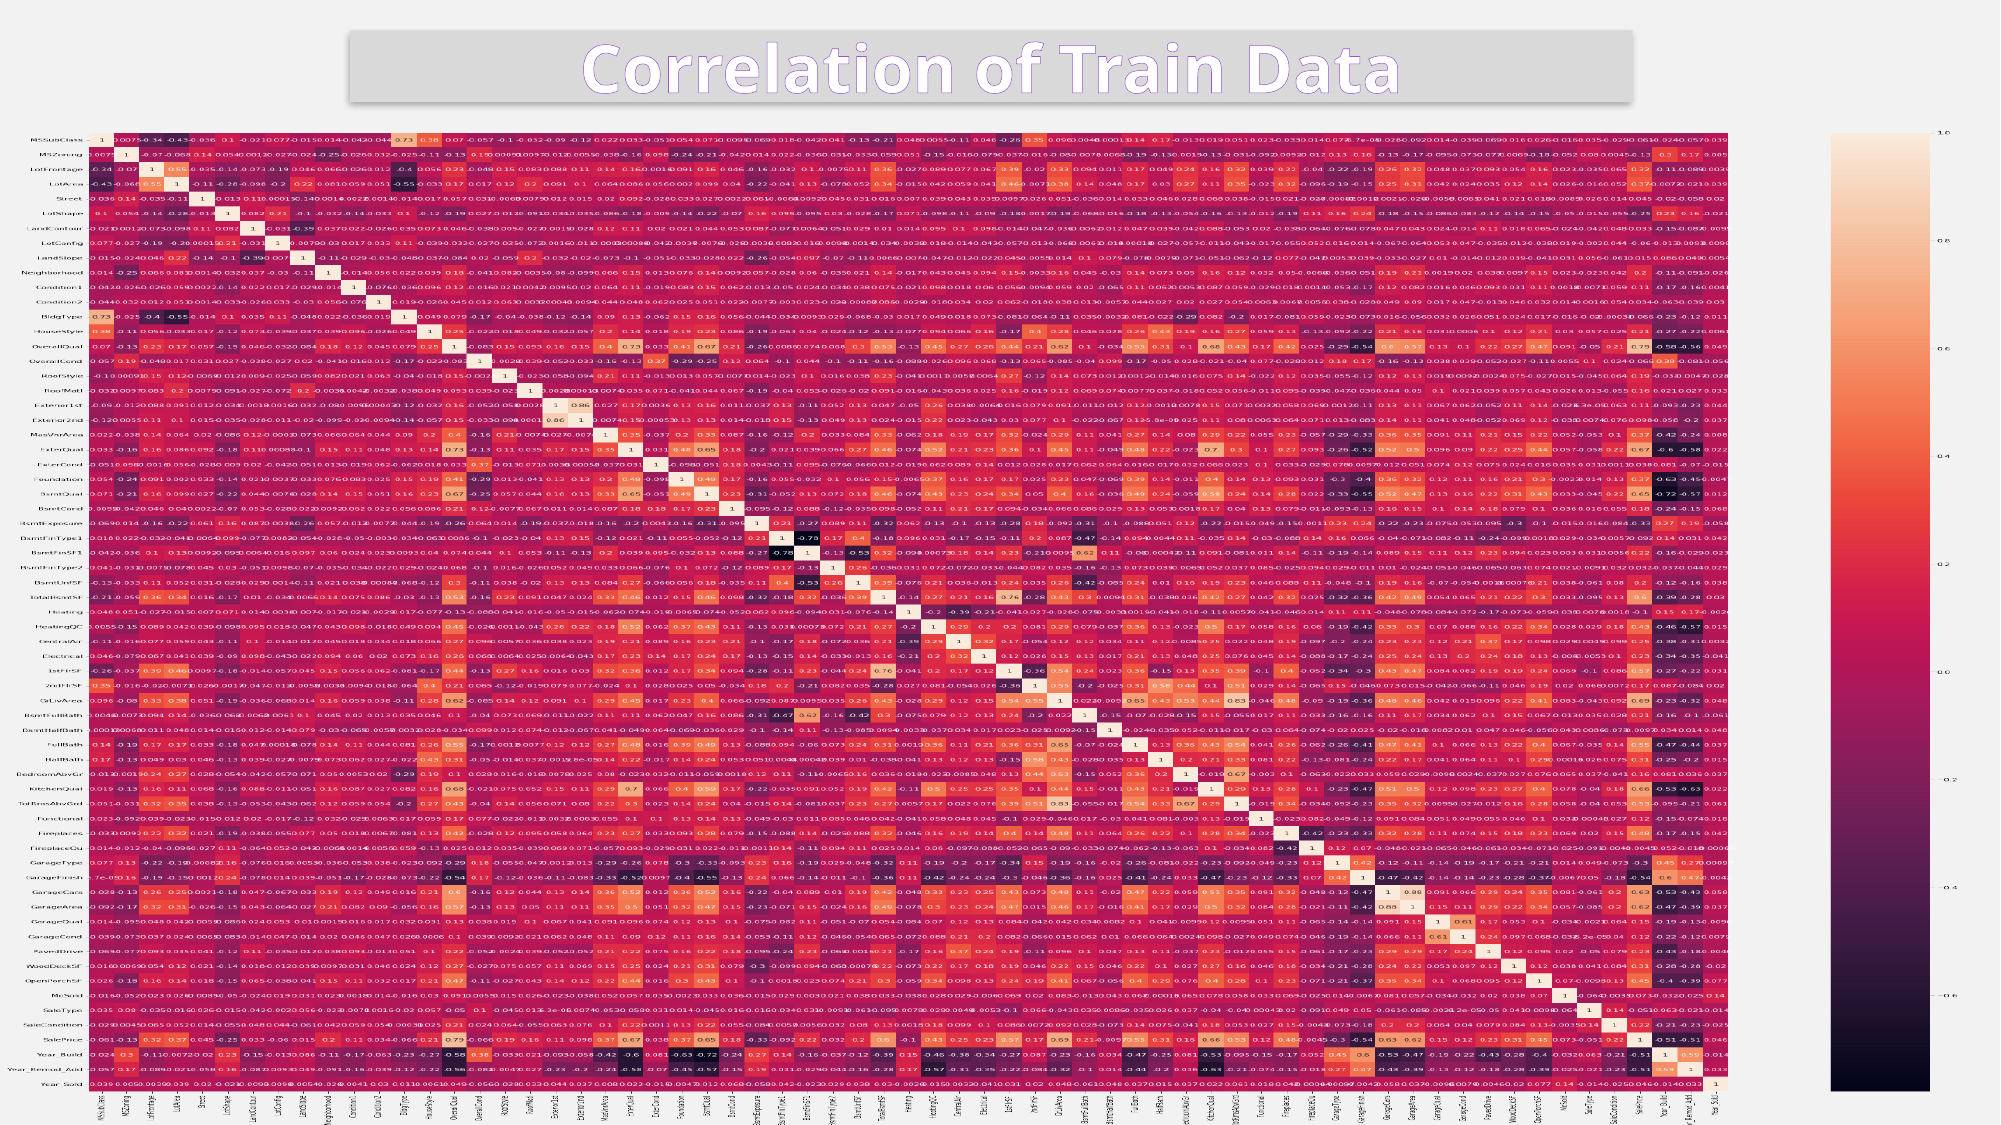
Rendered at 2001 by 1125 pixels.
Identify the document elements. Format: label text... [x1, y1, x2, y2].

text_box Correlation of Train Data [349, 29, 1634, 103]
picture [0, 128, 1964, 1125]
